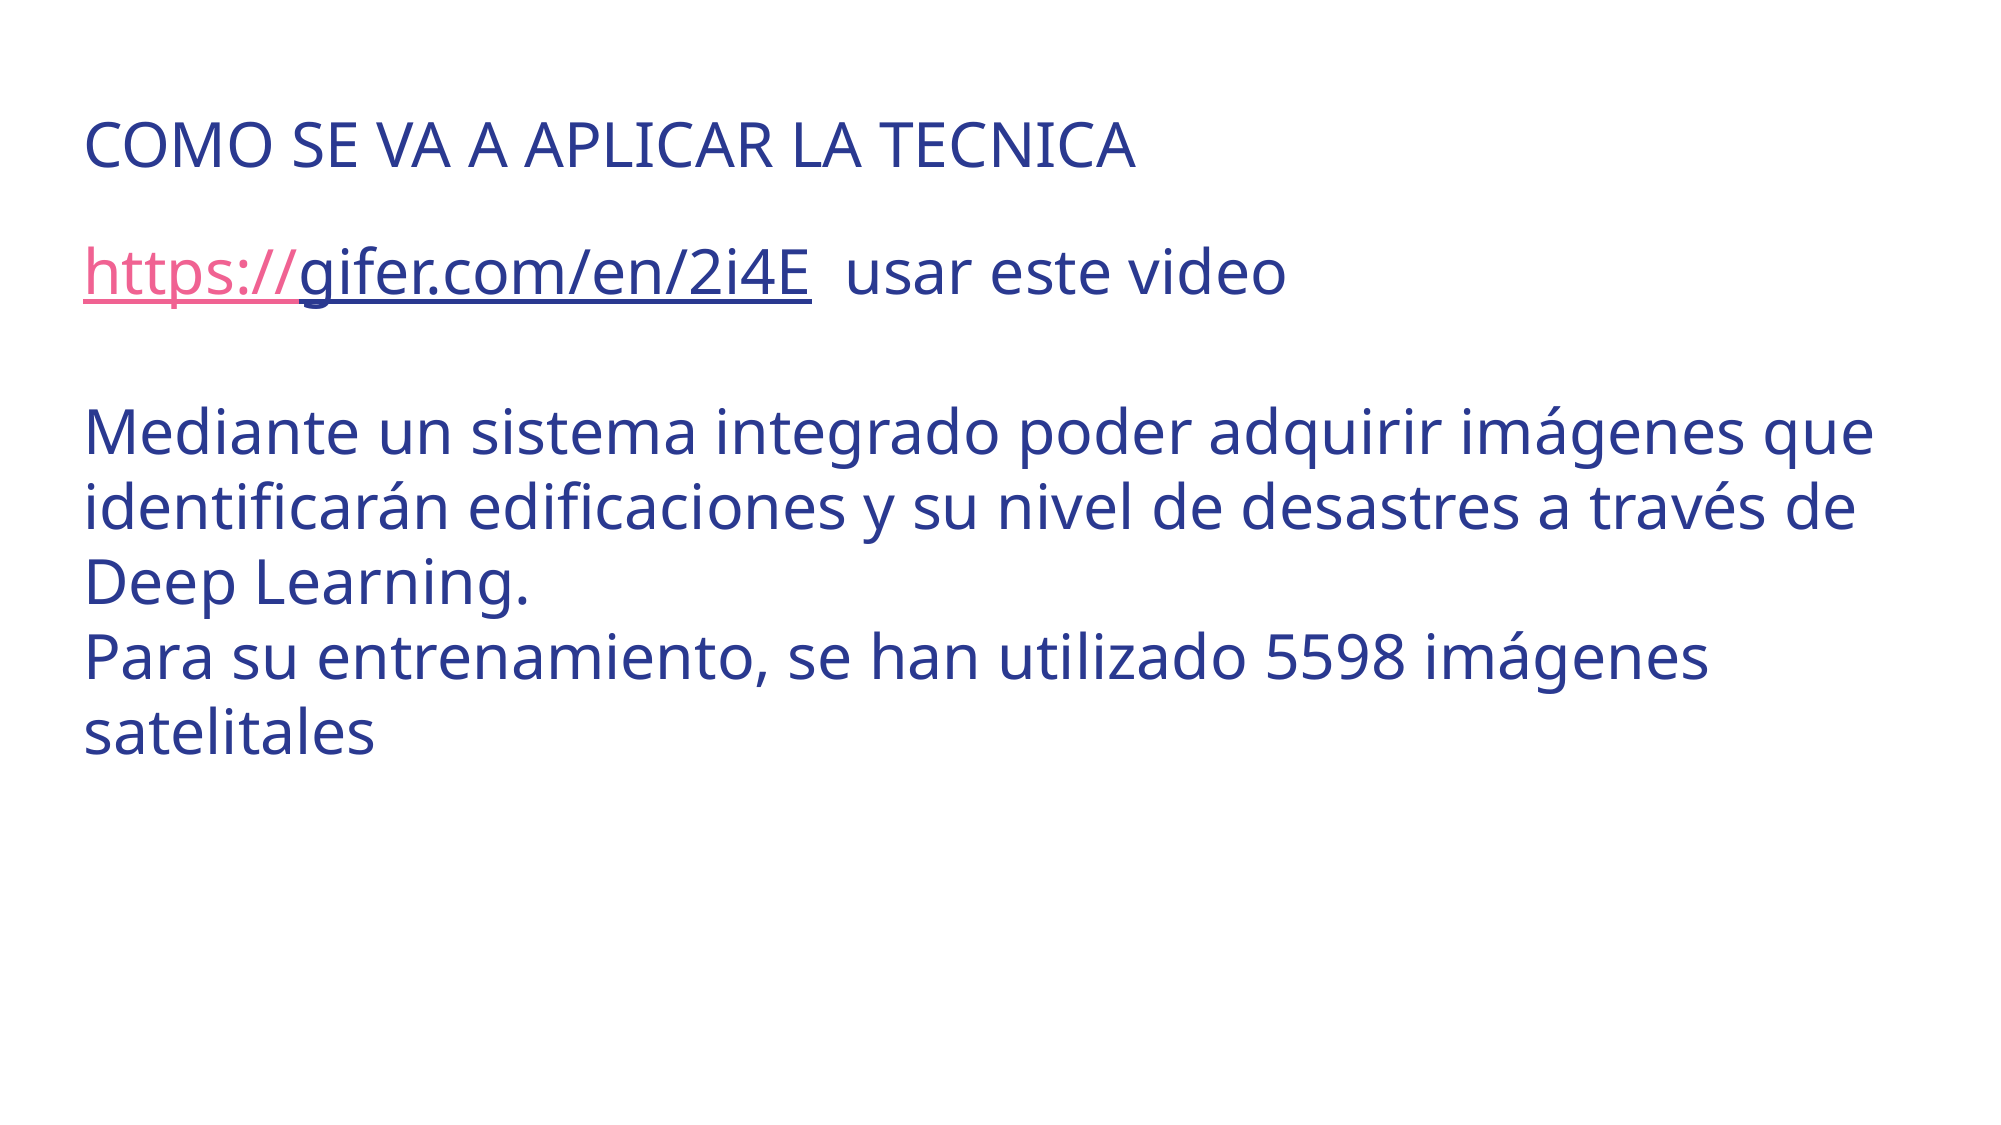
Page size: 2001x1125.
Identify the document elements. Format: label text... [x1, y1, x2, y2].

text_box https://gifer.com/en/2i4E usar este video Mediante un sistema integrado poder adquirir imágenes que identificarán edificaciones y su nivel de desastres a través de Deep Learning. Para su entrenamiento, se han utilizado 5598 imágenes satelitales [68, 217, 1932, 1024]
title COMO SE VA A APLICAR LA TECNICA [68, 89, 1932, 217]
